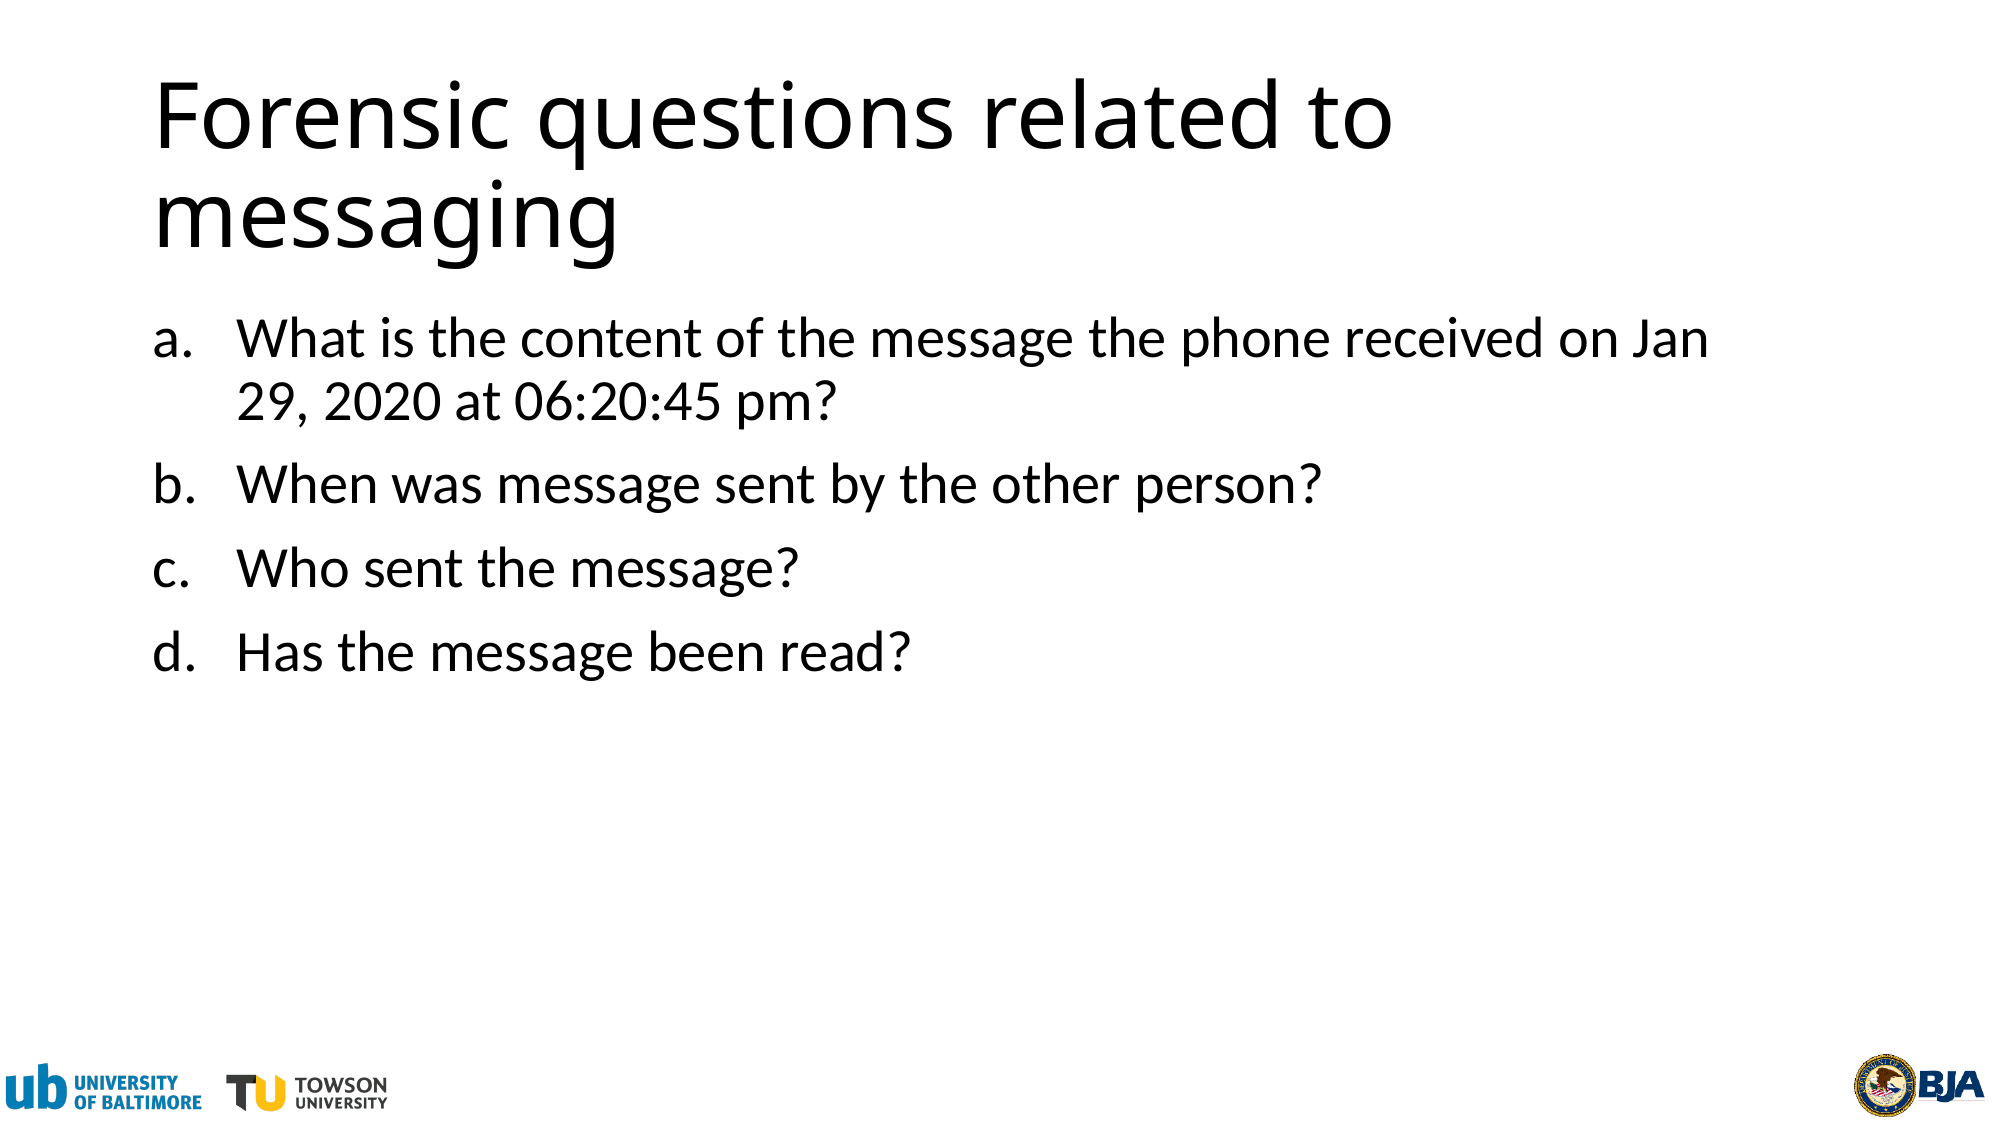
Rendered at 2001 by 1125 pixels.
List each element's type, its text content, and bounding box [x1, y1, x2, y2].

title Forensic questions related to messaging [137, 59, 1863, 278]
picture [0, 1031, 407, 1125]
list What is the content of the message the phone received on Jan 29, 2020 at 06:20:45 pm? When was message sent by the other person? Who sent the message? Has the message been read? [137, 299, 1863, 1014]
picture [1854, 1054, 1986, 1117]
